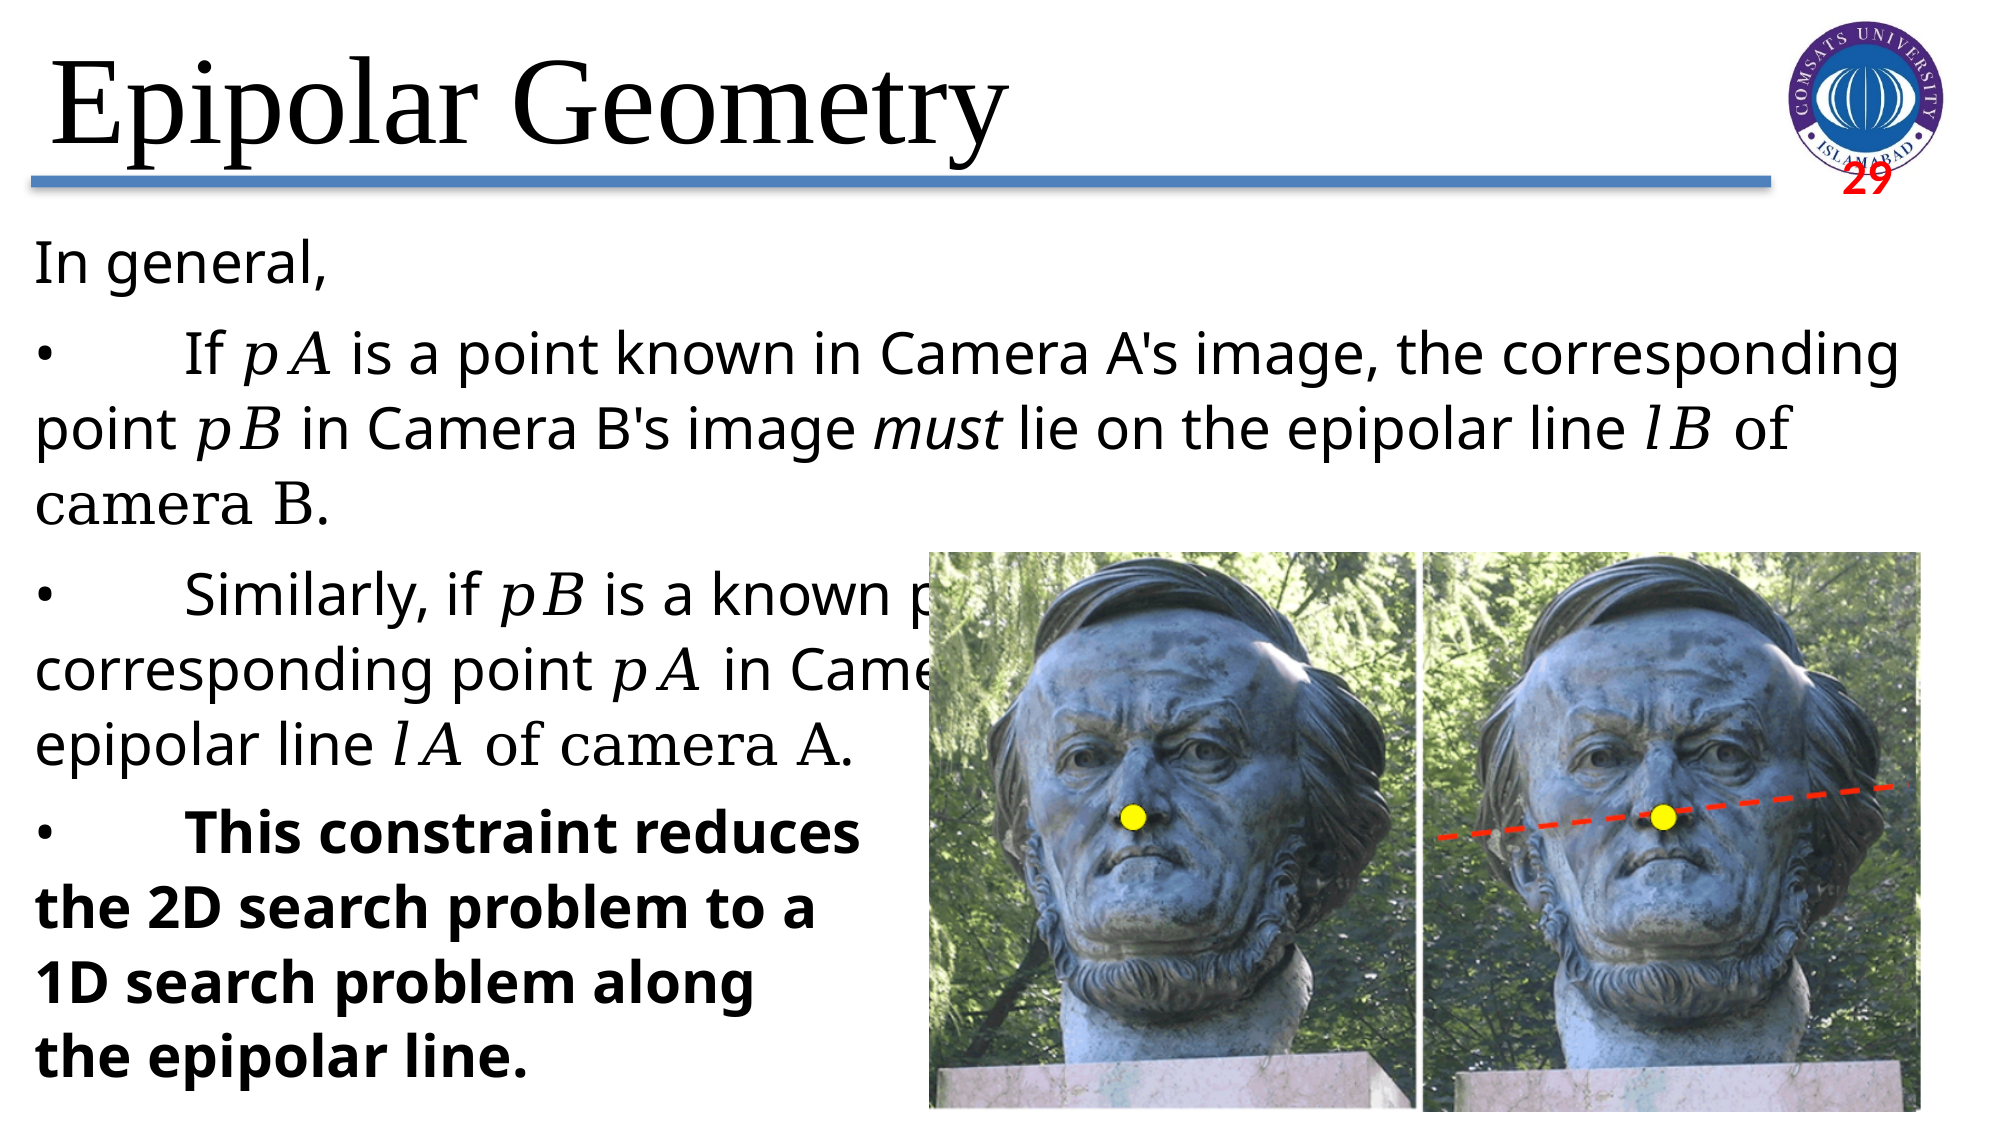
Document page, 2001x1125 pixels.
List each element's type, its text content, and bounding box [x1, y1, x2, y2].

picture [928, 552, 1922, 1113]
title Epipolar Geometry [34, 23, 1750, 164]
picture [1777, 8, 1954, 188]
subtitle In general, • If 𝑝𝐴 is a point known in Camera A's image, the corresponding point 𝑝𝐵 in Camera B's image must lie on the epipolar line 𝑙𝐵 of camera B. • Similarly, if 𝑝𝐵 is a known point in Camera B's image, the corresponding point 𝑝𝐴 in Camera A's image must lie on the epipolar line 𝑙𝐴 of camera A. [19, 212, 1922, 1107]
text_box • This constraint reduces the 2D search problem to a 1D search problem along the epipolar line. [19, 782, 882, 1097]
picture [1876, 166, 1886, 177]
